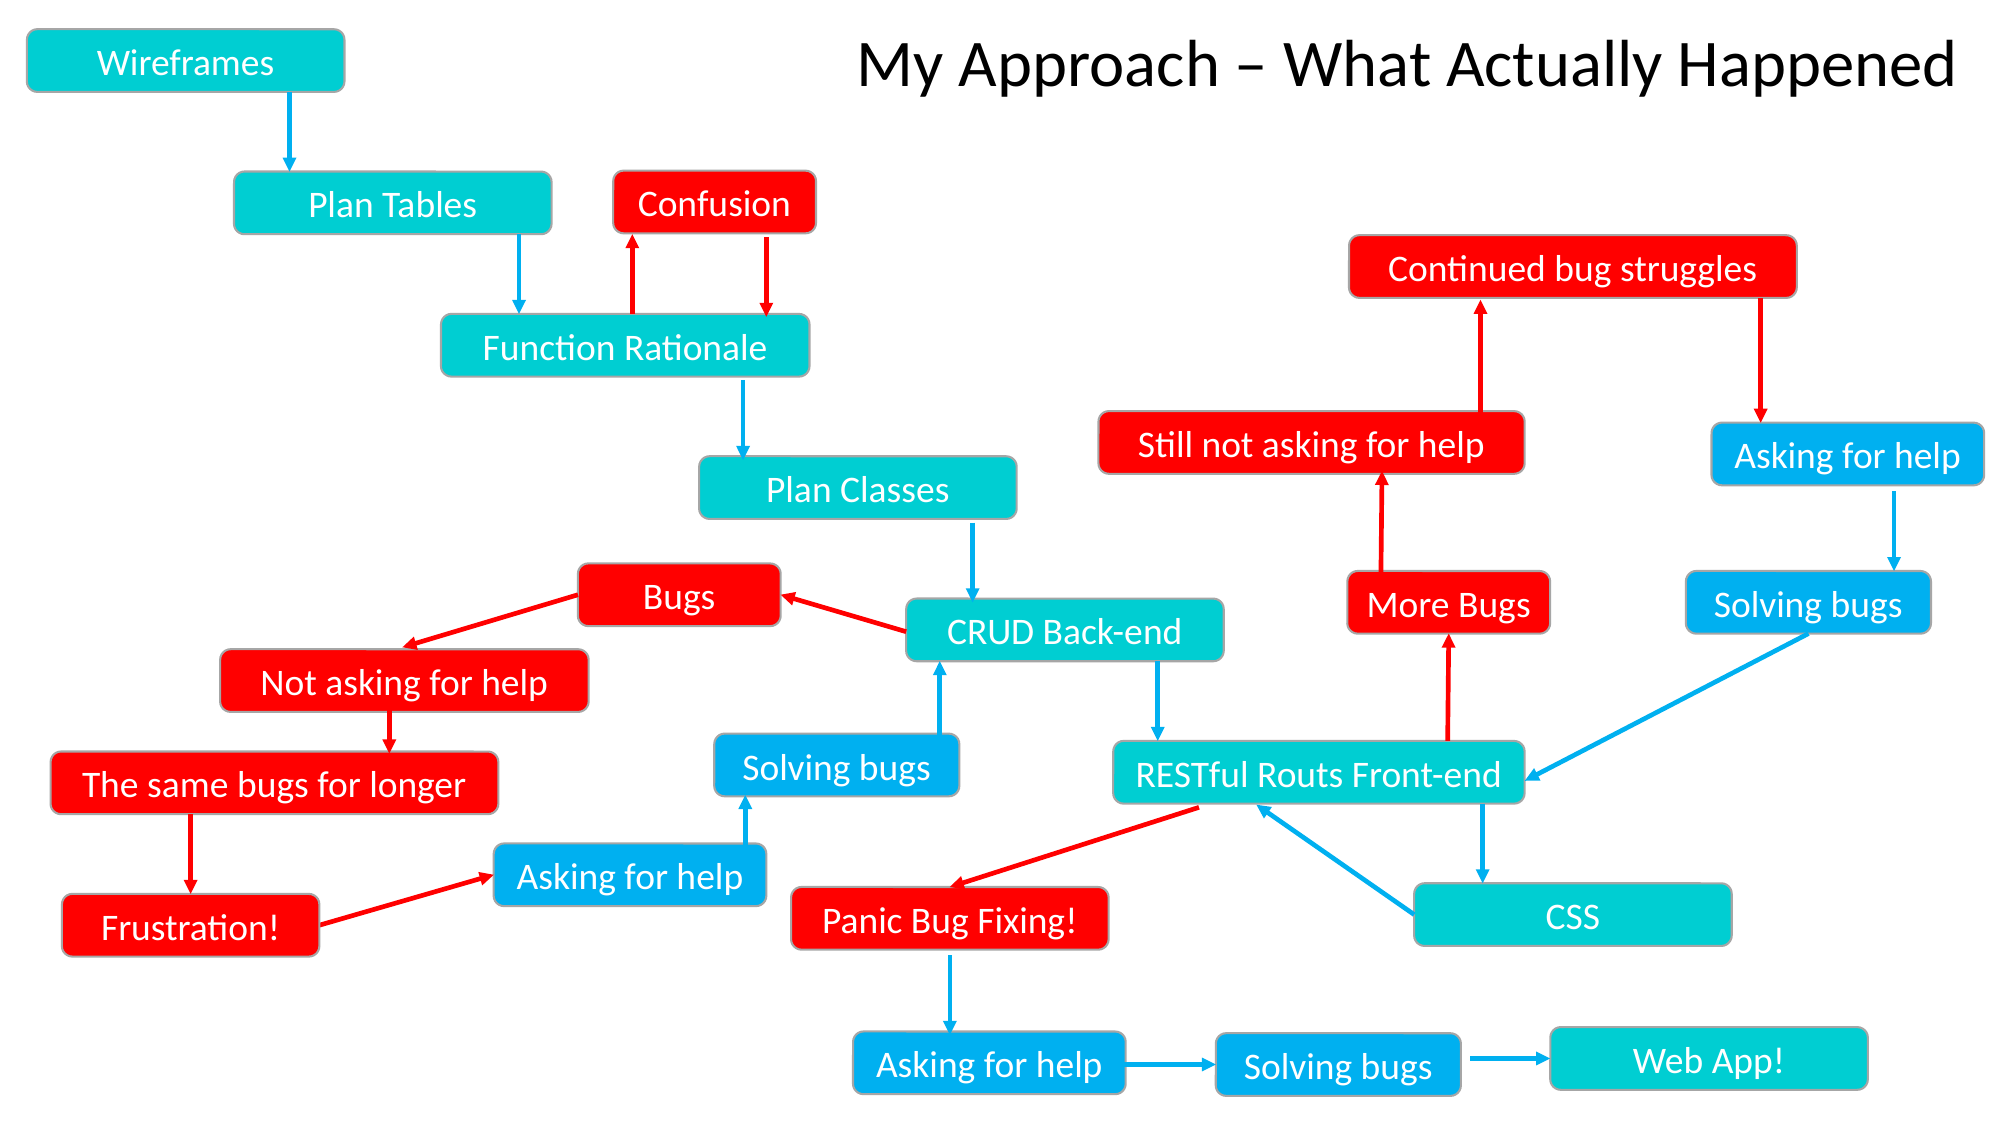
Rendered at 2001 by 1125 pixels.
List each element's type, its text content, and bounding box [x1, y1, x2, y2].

text_box Not asking for help [219, 648, 590, 713]
text_box CRUD Back-end [905, 597, 1225, 663]
text_box My Approach – What Actually Happened [827, 12, 1988, 108]
text_box Panic Bug Fixing! [790, 885, 1110, 951]
text_box Bugs [576, 562, 782, 628]
text_box Solving bugs [713, 732, 961, 798]
text_box Wireframes [25, 28, 346, 93]
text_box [1524, 633, 1809, 781]
text_box Plan Classes [698, 455, 1018, 520]
text_box CSS [1413, 882, 1733, 947]
text_box More Bugs [1346, 569, 1552, 635]
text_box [949, 807, 1199, 887]
text_box Continued bug struggles [1347, 234, 1798, 299]
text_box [319, 874, 494, 926]
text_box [780, 594, 907, 632]
text_box Web App! [1549, 1026, 1869, 1091]
text_box RESTful Routs Front-end [1112, 739, 1526, 805]
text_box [1256, 804, 1415, 915]
text_box Confusion [612, 169, 818, 235]
text_box Asking for help [851, 1030, 1127, 1096]
text_box Frustration! [60, 892, 321, 958]
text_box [402, 594, 578, 648]
text_box Asking for help [492, 842, 768, 908]
text_box Solving bugs [1214, 1032, 1462, 1097]
text_box Plan Tables [232, 170, 553, 236]
text_box The same bugs for longer [49, 750, 500, 816]
text_box Solving bugs [1684, 569, 1933, 635]
text_box Asking for help [1710, 421, 1986, 487]
text_box Function Rationale [439, 312, 811, 378]
text_box Still not asking for help [1097, 410, 1526, 475]
